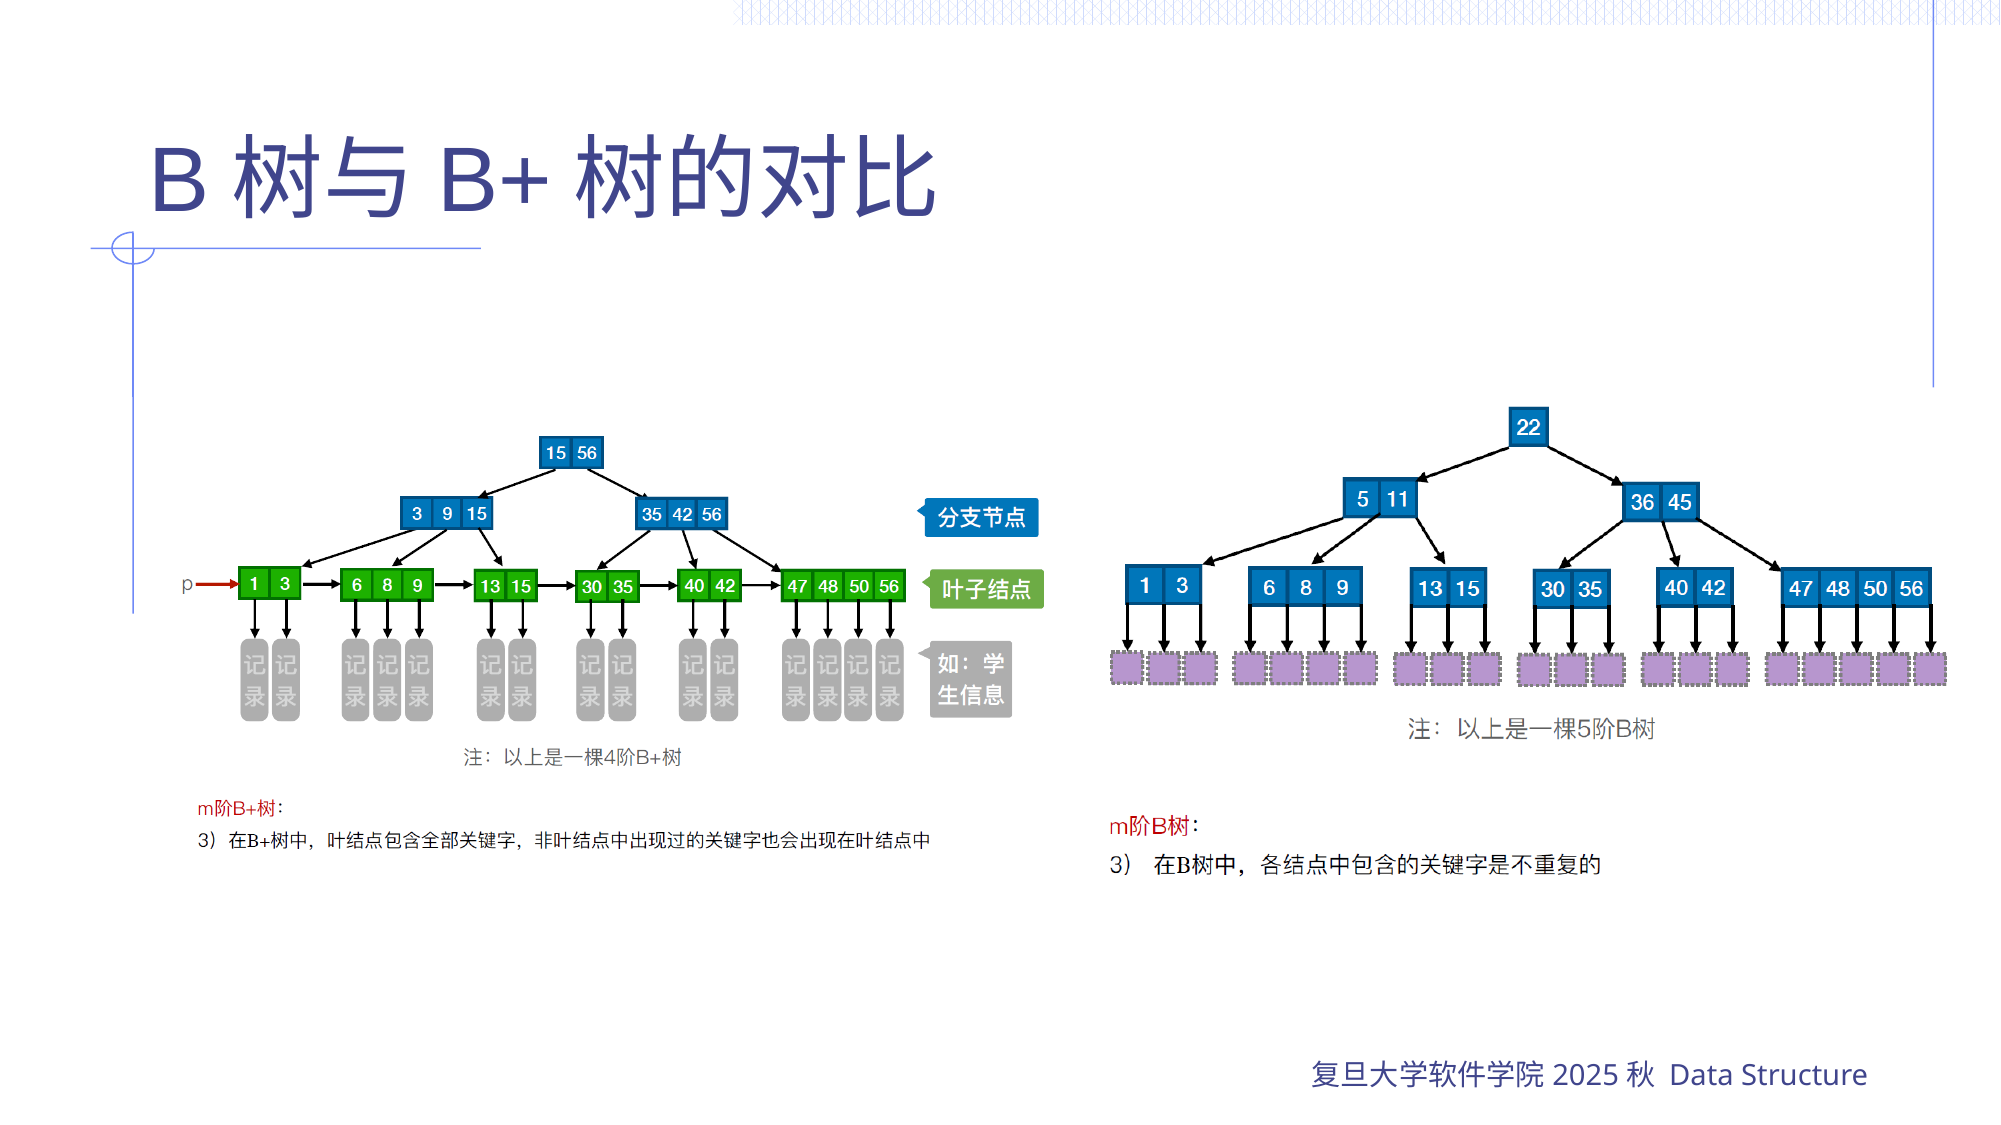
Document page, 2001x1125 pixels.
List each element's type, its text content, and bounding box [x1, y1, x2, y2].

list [133, 430, 1061, 870]
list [1066, 381, 2000, 919]
title B树与B+树的对比 [133, 50, 1834, 238]
